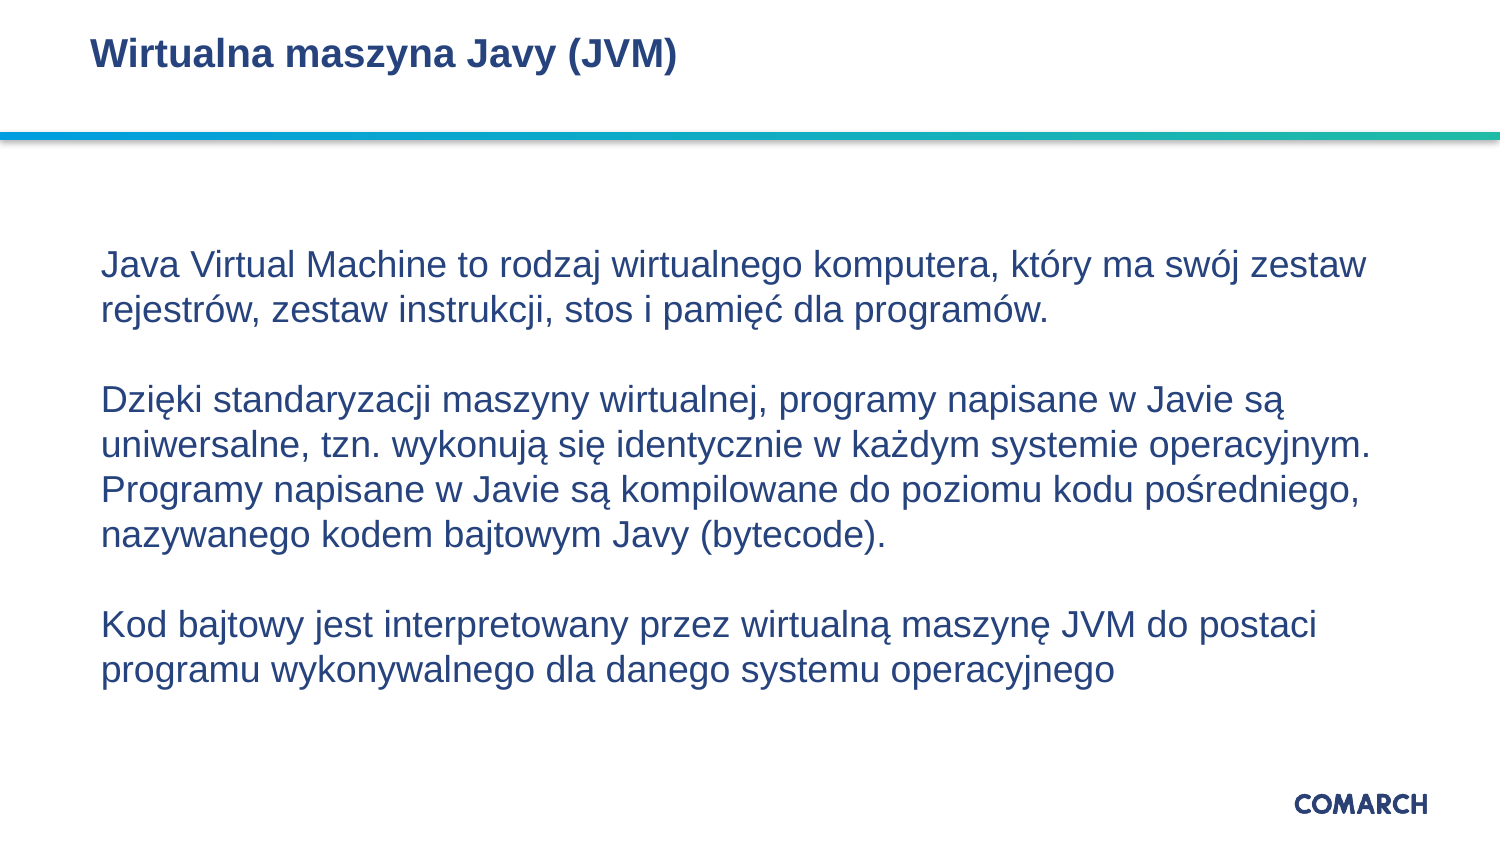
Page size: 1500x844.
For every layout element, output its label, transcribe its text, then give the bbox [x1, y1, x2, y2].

text_box Java Virtual Machine to rodzaj wirtualnego komputera, który ma swój zestaw rejestrów, zestaw instrukcji, stos i pamięć dla programów. Dzięki standaryzacji maszyny wirtualnej, programy napisane w Javie są uniwersalne, tzn. wykonują się identycznie w każdym systemie operacyjnym. Programy napisane w Javie są kompilowane do poziomu kodu pośredniego, nazywanego kodem bajtowym Javy (bytecode). Kod bajtowy jest interpretowany przez wirtualną maszynę JVM do postaci programu wykonywalnego dla danego systemu operacyjnego [86, 232, 1414, 698]
title Wirtualna maszyna Javy (JVM) [75, 19, 1425, 132]
picture [1294, 793, 1427, 814]
